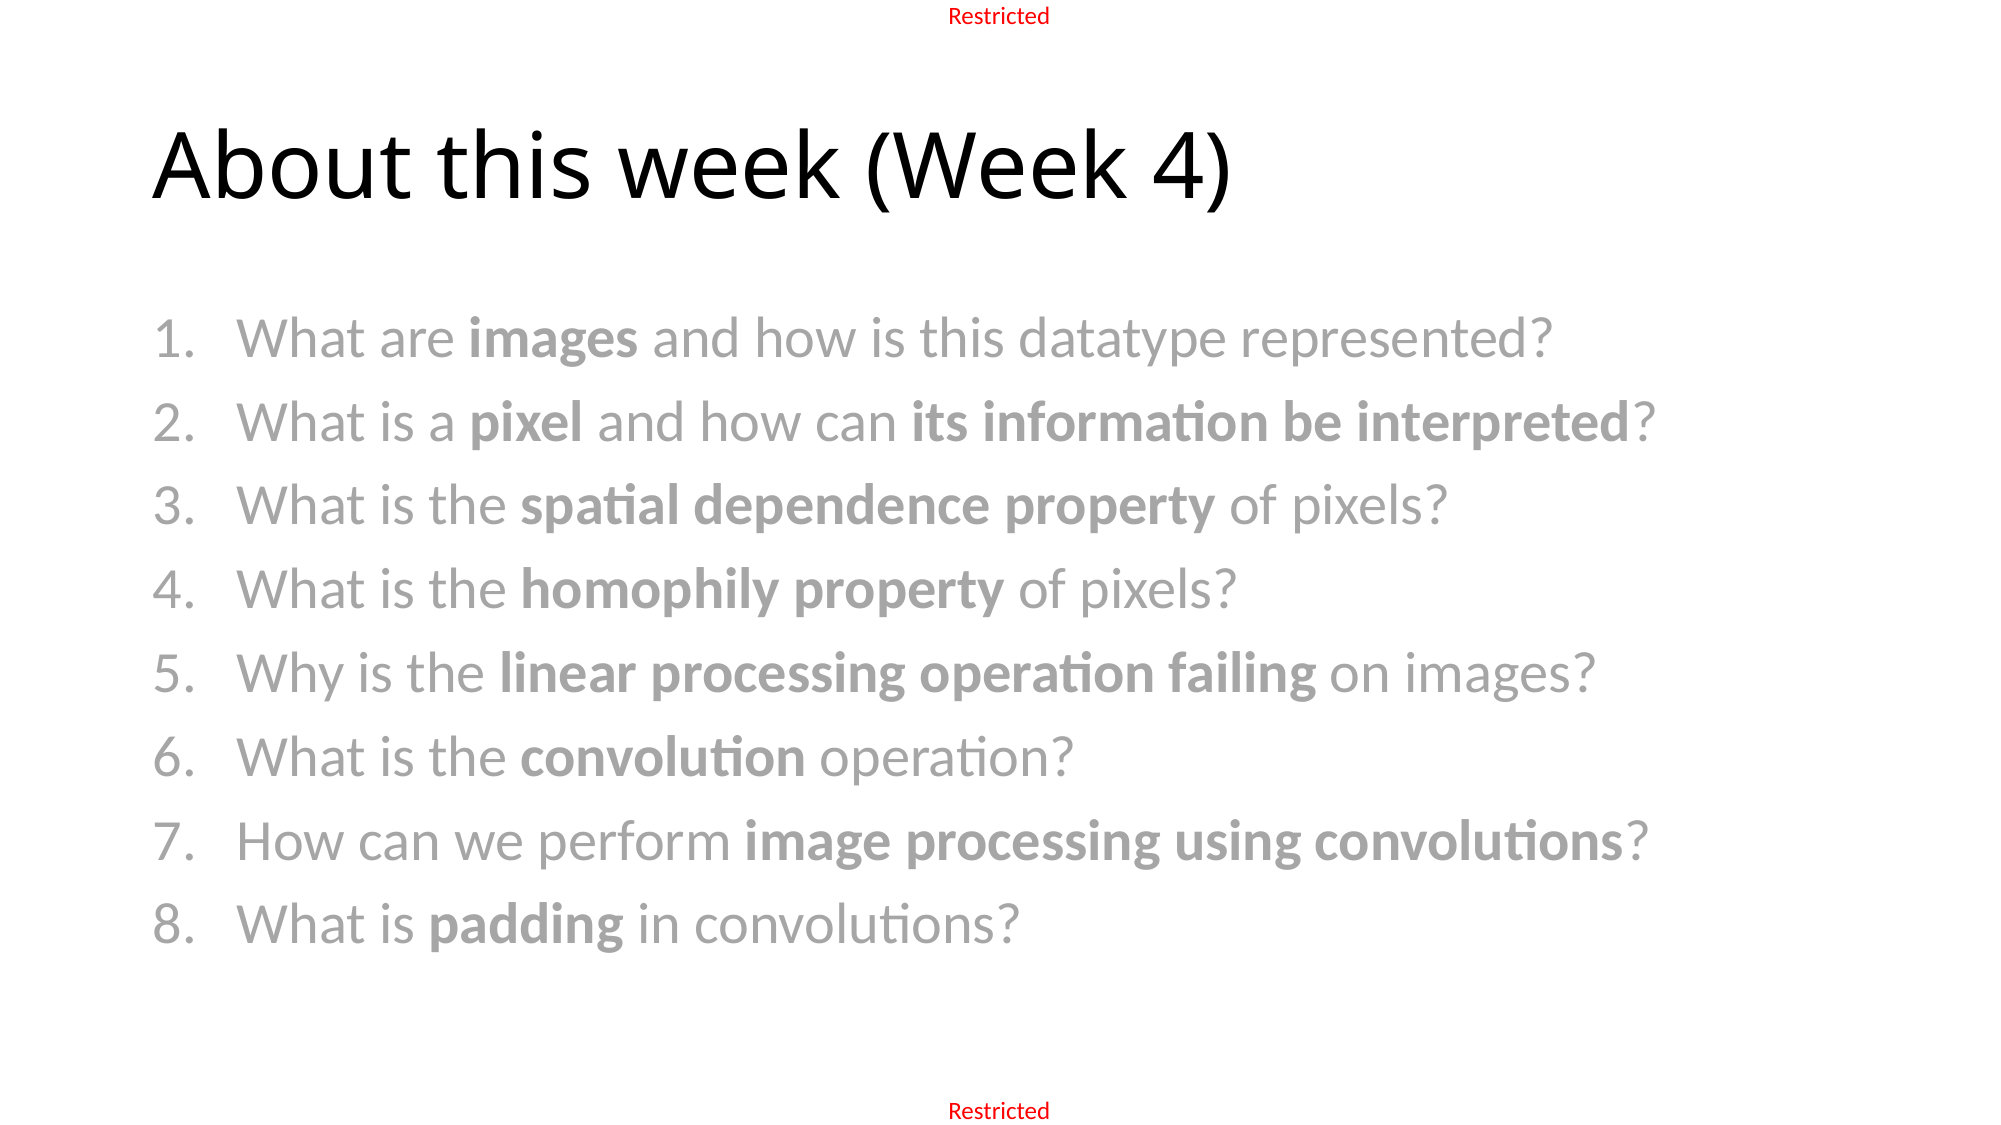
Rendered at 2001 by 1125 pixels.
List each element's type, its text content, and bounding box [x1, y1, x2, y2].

title About this week (Week 4) [137, 59, 1863, 278]
list What are images and how is this datatype represented? What is a pixel and how can its information be interpreted? What is the spatial dependence property of pixels? What is the homophily property of pixels? Why is the linear processing operation failing on images? What is the convolution operation? How can we perform image processing using convolutions? What is padding in convolutions? [137, 299, 1863, 1014]
